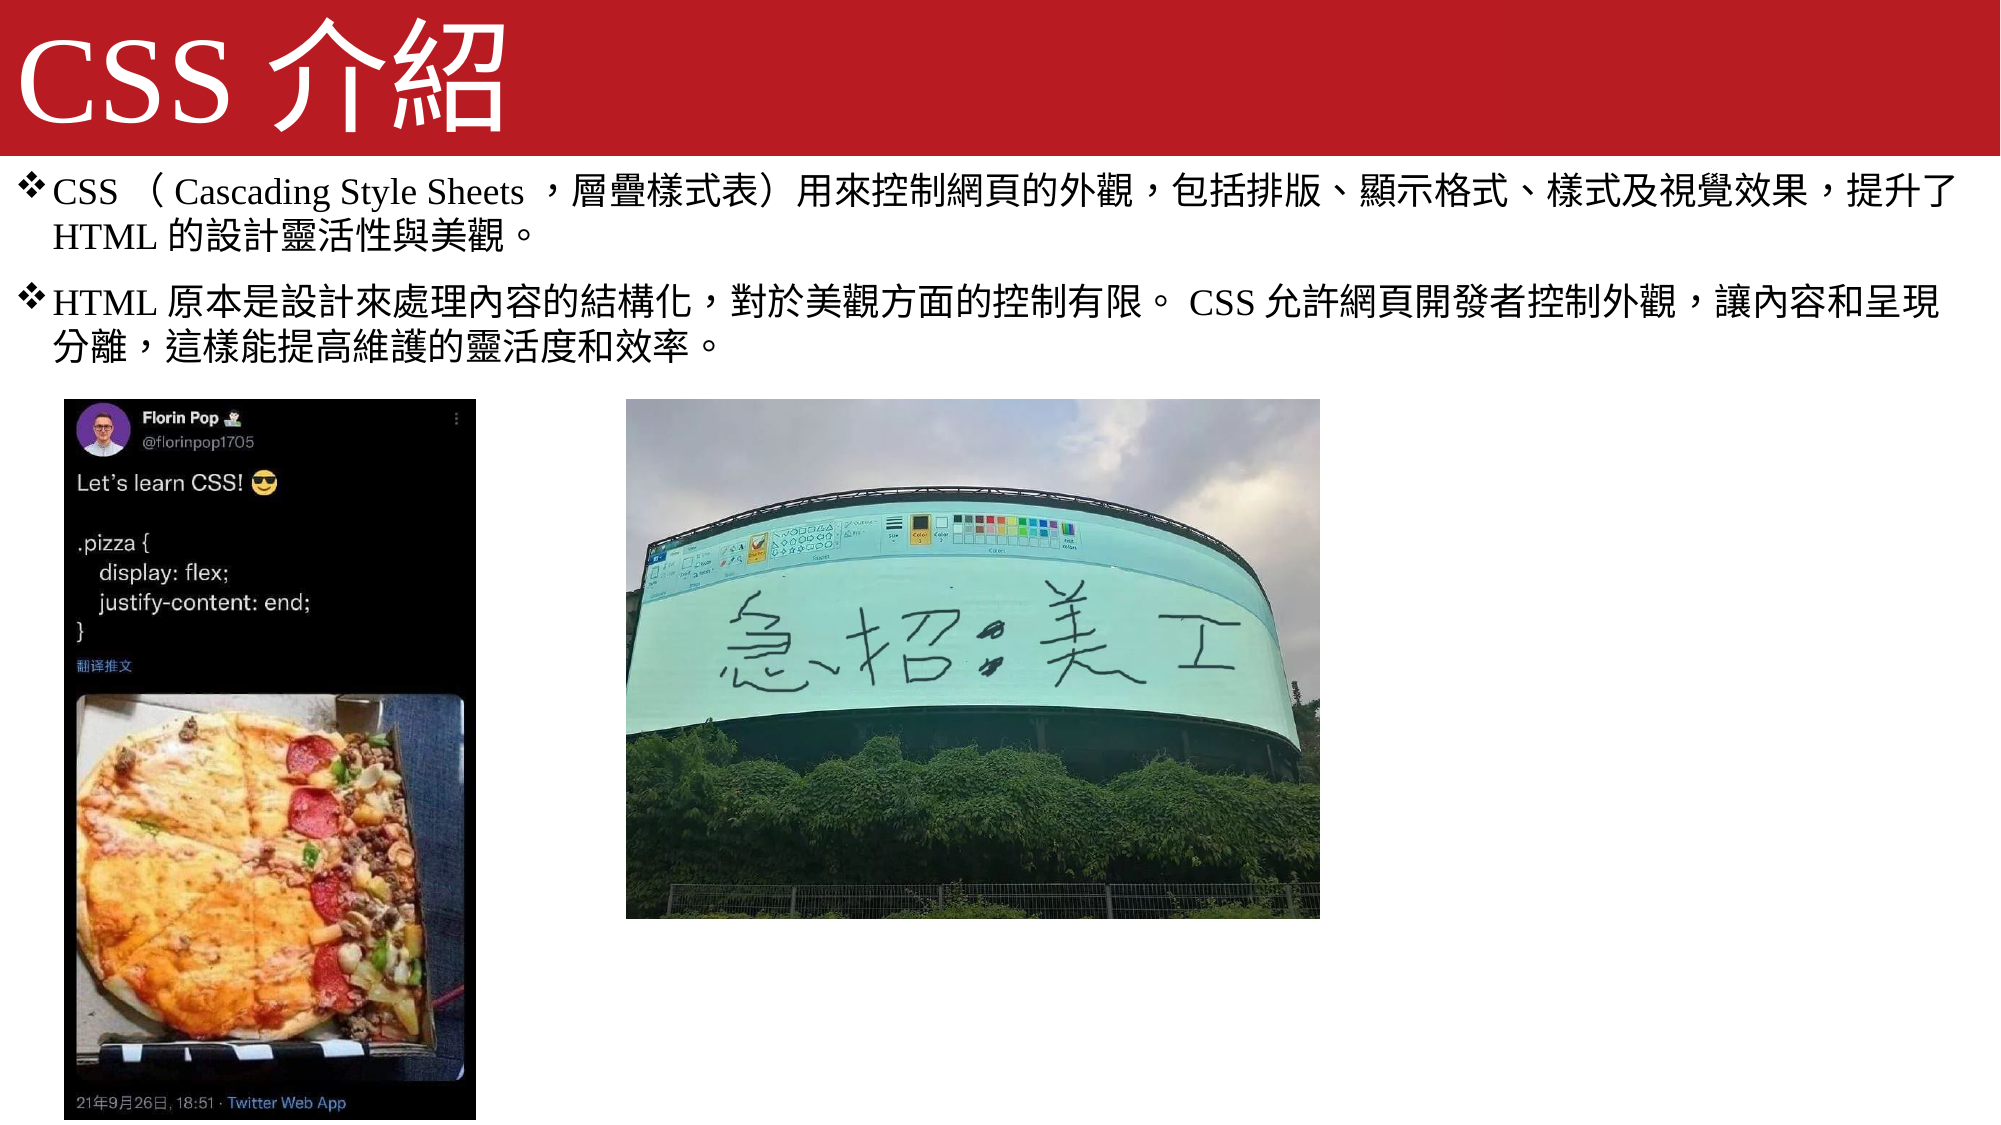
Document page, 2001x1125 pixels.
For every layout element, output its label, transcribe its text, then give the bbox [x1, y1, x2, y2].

title CSS介紹 [1, 0, 1727, 156]
picture [64, 399, 476, 1120]
picture [626, 399, 1320, 919]
list CSS（Cascading Style Sheets，層疊樣式表）用來控制網頁的外觀，包括排版、顯示格式、樣式及視覺效果，提升了HTML的設計靈活性與美觀。 HTML原本是設計來處理內容的結構化，對於美觀方面的控制有限。CSS允許網頁開發者控制外觀，讓內容和呈現分離，這樣能提高維護的靈活度和效率。 [0, 159, 1988, 987]
